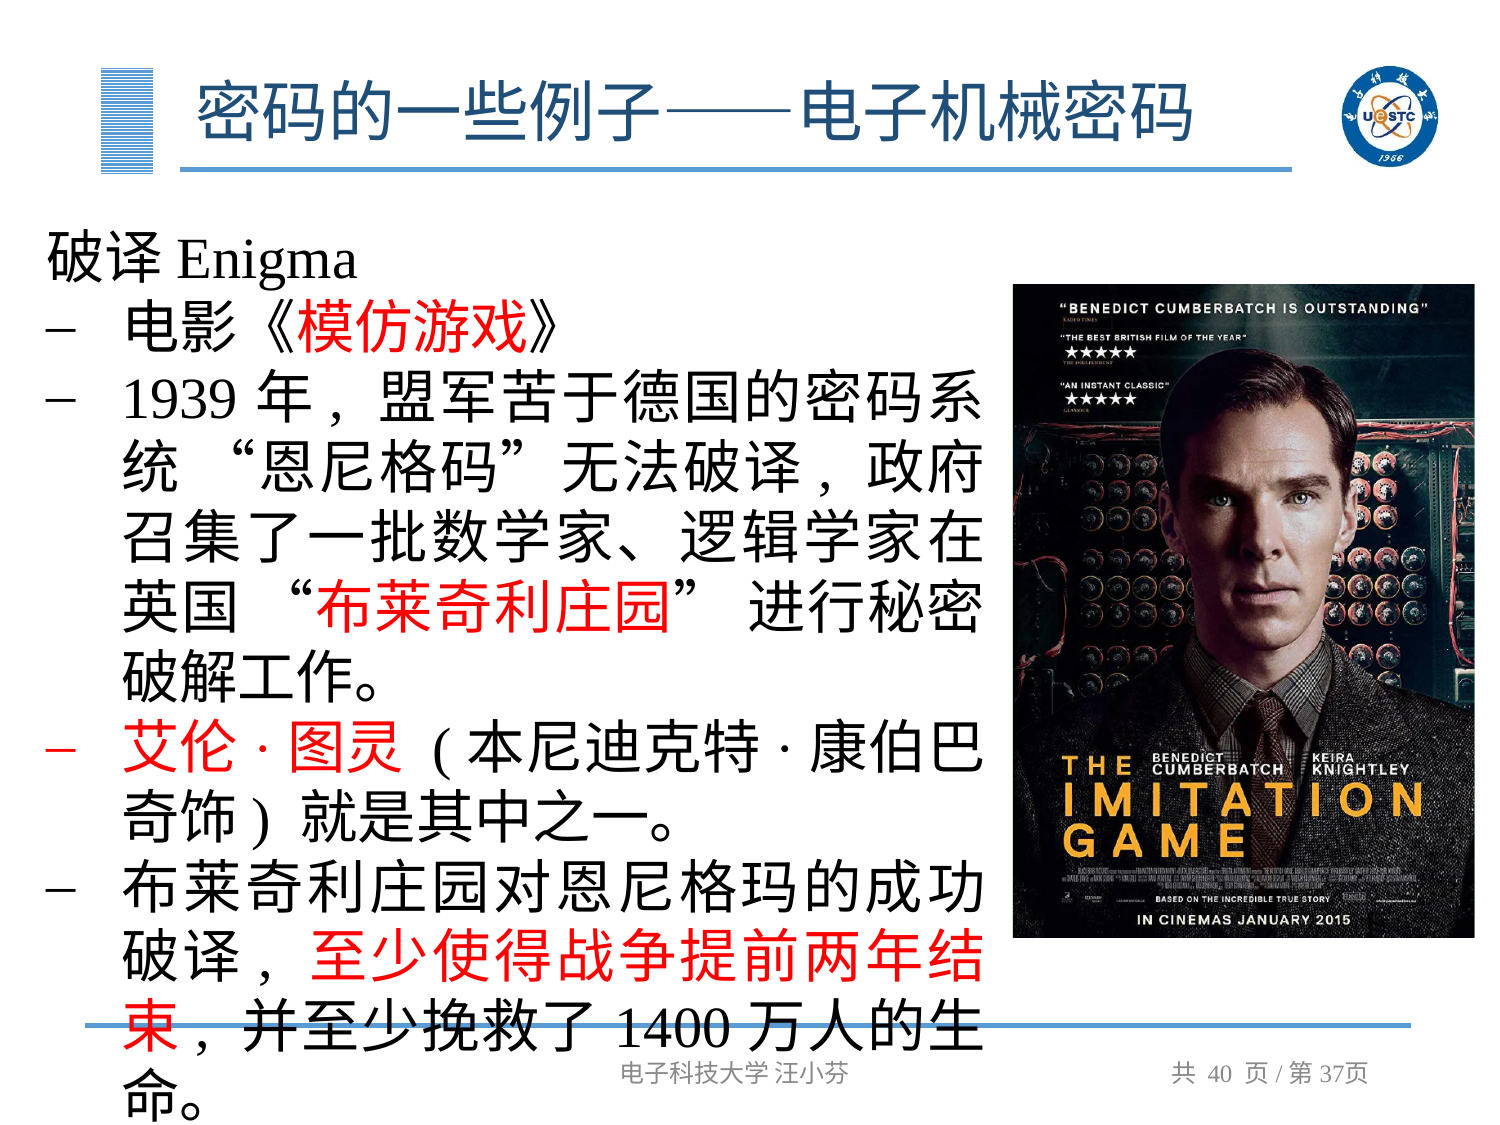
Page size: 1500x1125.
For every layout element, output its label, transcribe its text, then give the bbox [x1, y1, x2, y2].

footer 电子科技大学 汪小芬 [444, 1042, 1025, 1103]
text_box 共 40 页/第37页 [1046, 1042, 1385, 1103]
picture [1339, 63, 1440, 171]
title 密码的一些例子——电子机械密码 [180, 59, 1293, 170]
text_box 破译Enigma 电影《模仿游戏》 1939年, 盟军苦于德国的密码系统 “恩尼格码”无法破译, 政府召集了一批数学家、逻辑学家在英国 “布莱奇利庄园” 进行秘密破解工作。 艾伦·图灵 (本尼迪克特·康伯巴奇饰) 就是其中之一。 布莱奇利庄园对恩尼格玛的成功破译, 至少使得战争提前两年结束, 并至少挽救了1400万人的生命。 [31, 212, 1000, 1125]
picture [1012, 284, 1475, 938]
